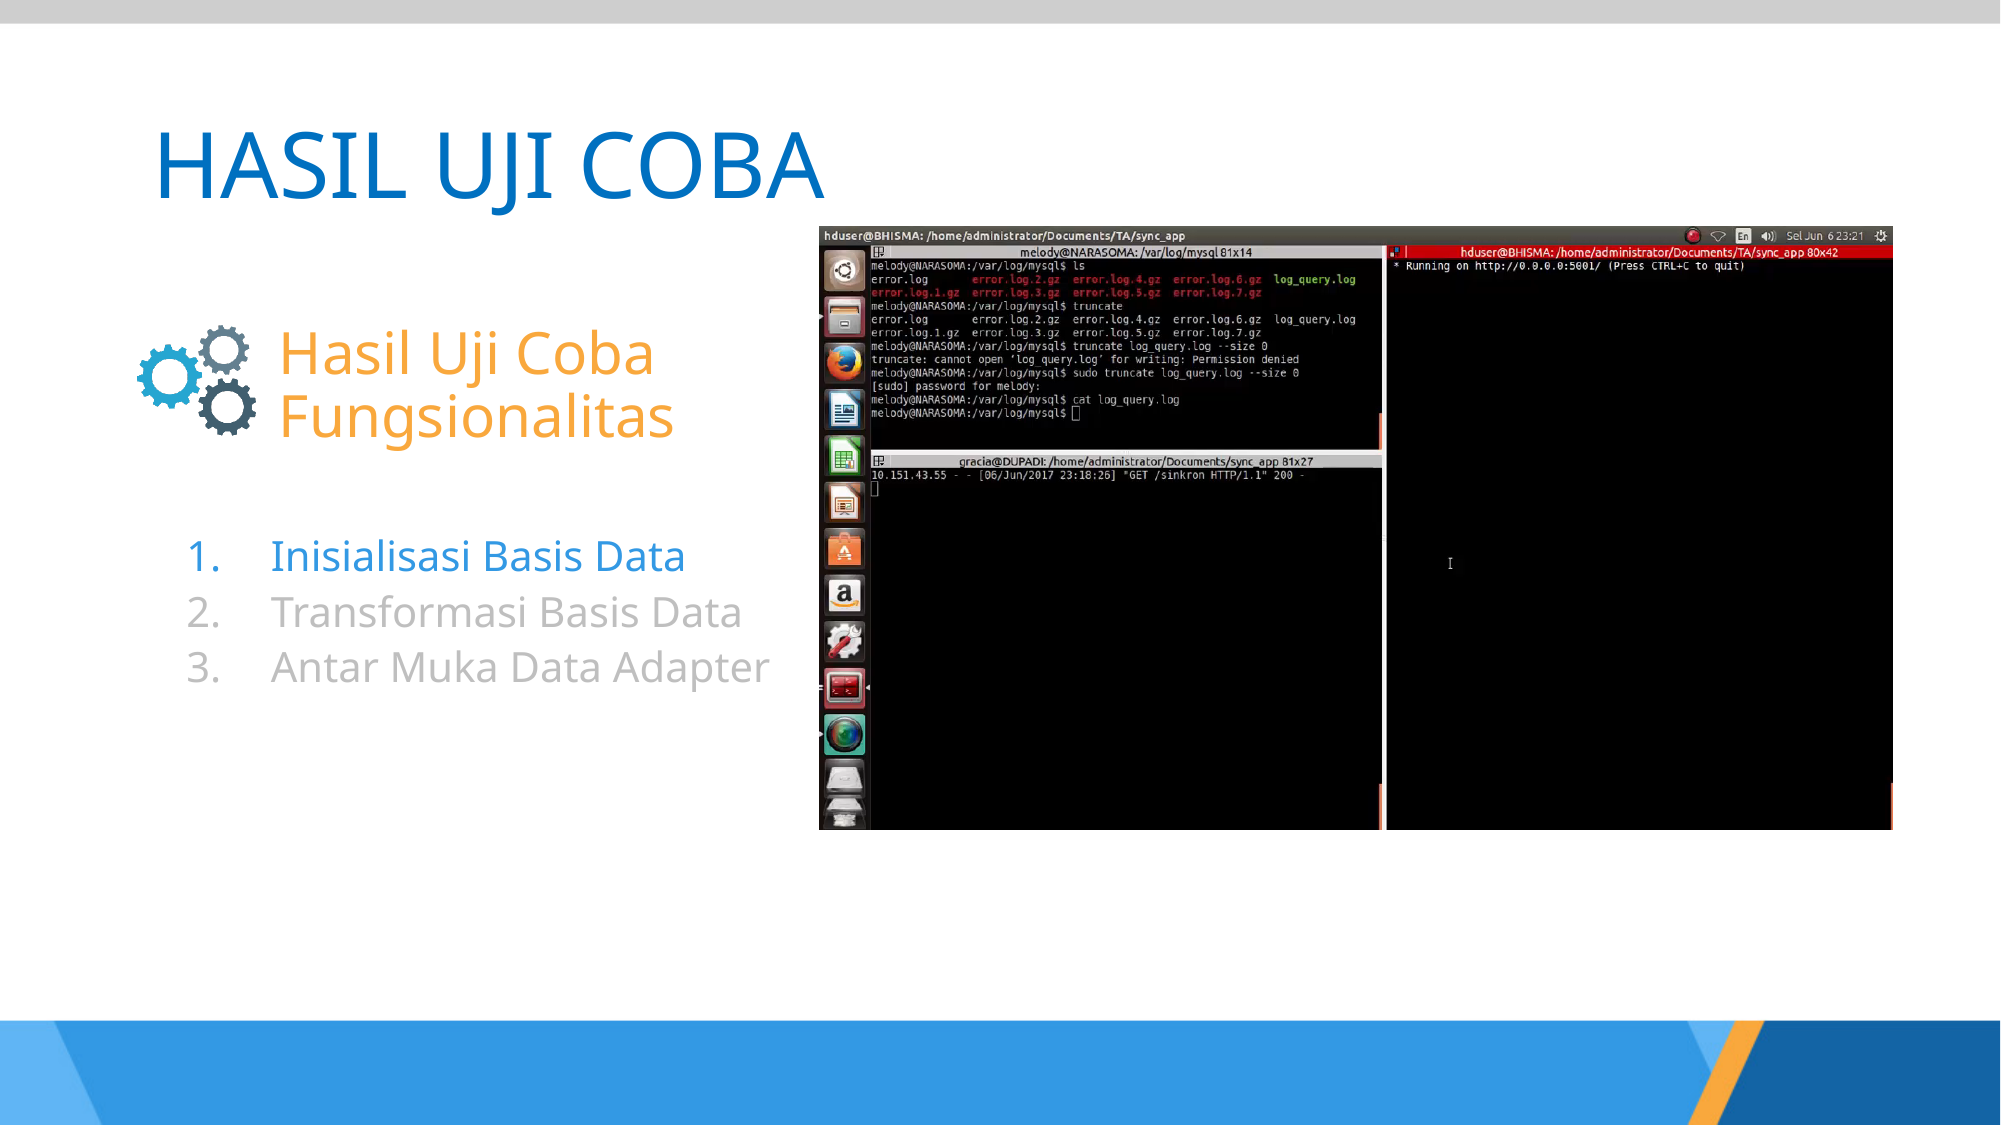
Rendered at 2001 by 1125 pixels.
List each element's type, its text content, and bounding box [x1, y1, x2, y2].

picture [0, 0, 2001, 1125]
list Hasil Uji Coba Fungsionalitas [263, 316, 770, 528]
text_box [819, 225, 1894, 831]
title HASIL UJI COBA [137, 59, 1863, 278]
text_box Inisialisasi Basis Data Transformasi Basis Data Antar Muka Data Adapter [164, 528, 819, 761]
